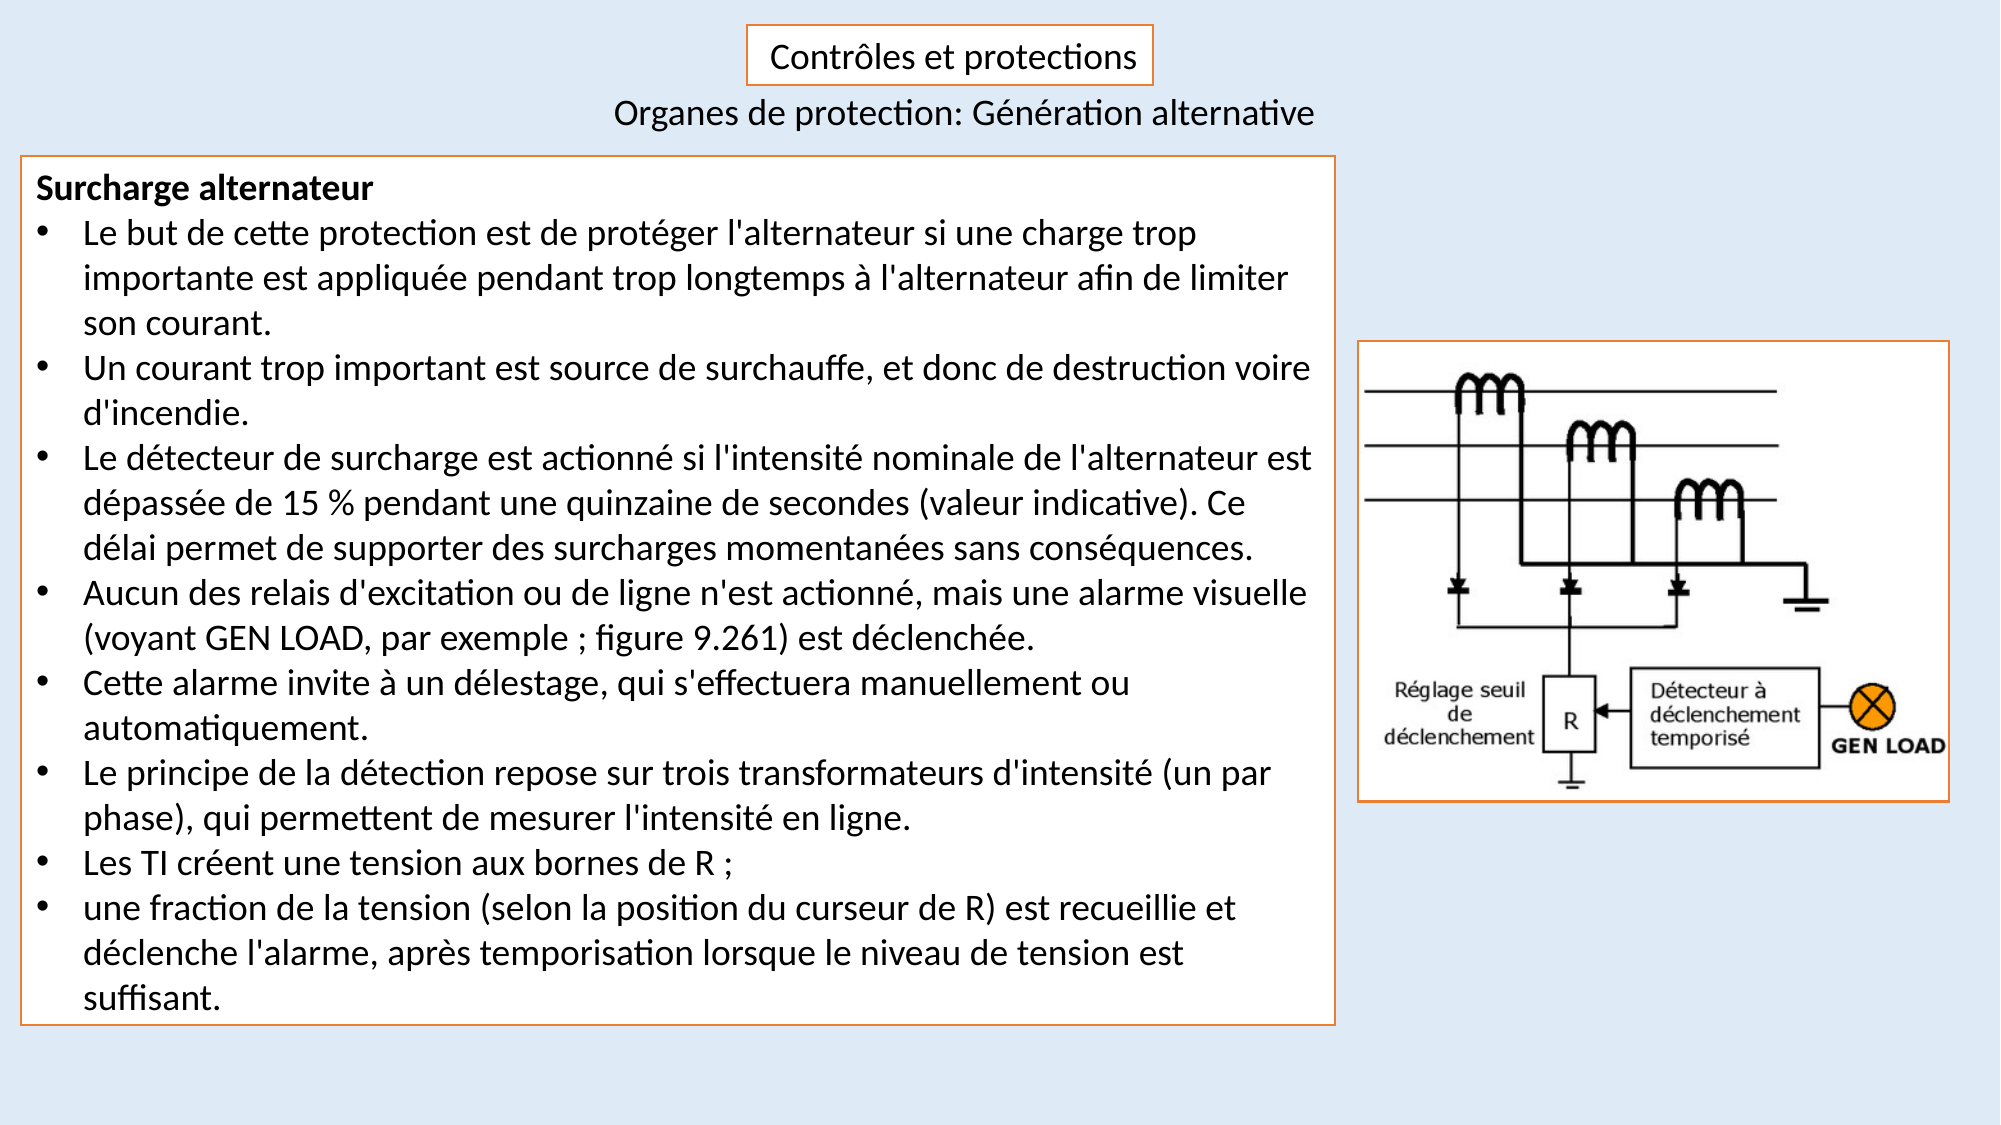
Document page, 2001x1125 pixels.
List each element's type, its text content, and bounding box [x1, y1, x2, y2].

text_box Contrôles et protections [746, 24, 1154, 80]
text_box Surcharge alternateur Le but de cette protection est de protéger l'alternateur si une charge trop importante est appliquée pendant trop longtemps à l'alternateur afin de limiter son courant. Un courant trop important est source de surchauffe, et donc de destruction voire d'incendie. Le détecteur de surcharge est actionné si l'intensité nominale de l'alternateur est dépassée de 15 % pendant une quinzaine de secondes (valeur indicative). Ce délai permet de supporter des surcharges momentanées sans conséquences. Aucun des relais d'excitation ou de ligne n'est actionné, mais une alarme visuelle (voyant GEN LOAD, par exemple ; figure 9.261) est déclenchée. Cette alarme invite à un délestage, qui s'effectuera manuellement ou automatiquement. Le principe de la détection repose sur trois transformateurs d'intensité (un par phase), qui permettent de mesurer l'intensité en ligne. Les TI créent une tension aux bornes de R ; une fraction de la tension (selon la position du curseur de R) est recueillie et déclenche l'alarme, après temporisation lorsque le niveau de tension est suffisant. [20, 155, 1336, 1026]
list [1358, 342, 1949, 801]
text_box Organes de protection: Génération alternative [598, 80, 1332, 140]
